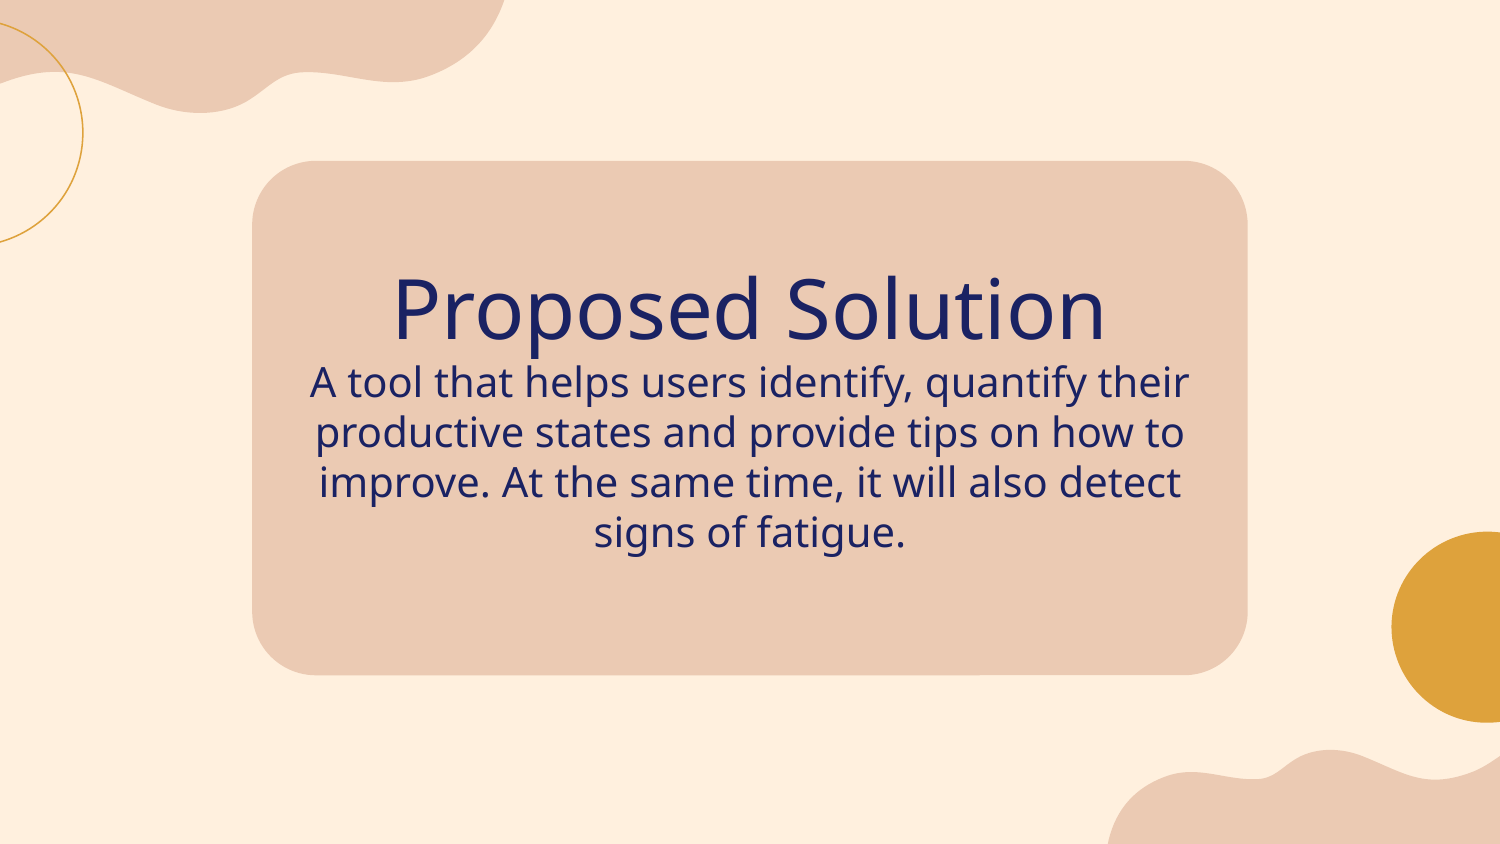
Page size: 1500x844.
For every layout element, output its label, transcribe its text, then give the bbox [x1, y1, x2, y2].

text_box [252, 160, 1248, 676]
title Proposed Solution A tool that helps users identify, quantify their productive states and provide tips on how to improve. At the same time, it will also detect signs of fatigue. [275, 241, 1225, 608]
